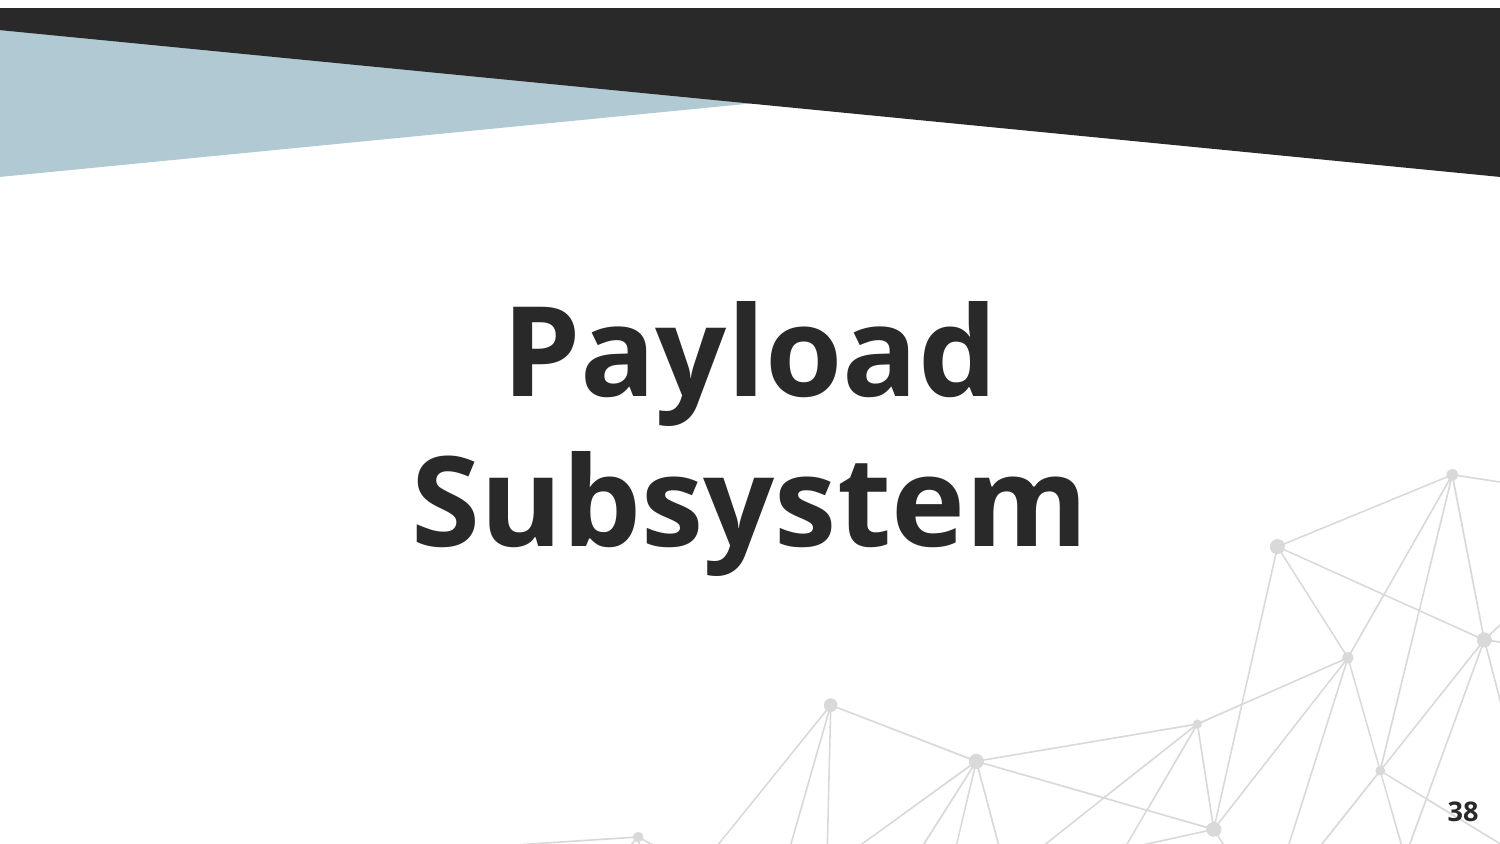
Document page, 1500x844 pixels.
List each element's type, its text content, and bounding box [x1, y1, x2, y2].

slide_number ‹#› [1403, 779, 1494, 844]
title Payload Subsystem [371, 214, 1129, 630]
